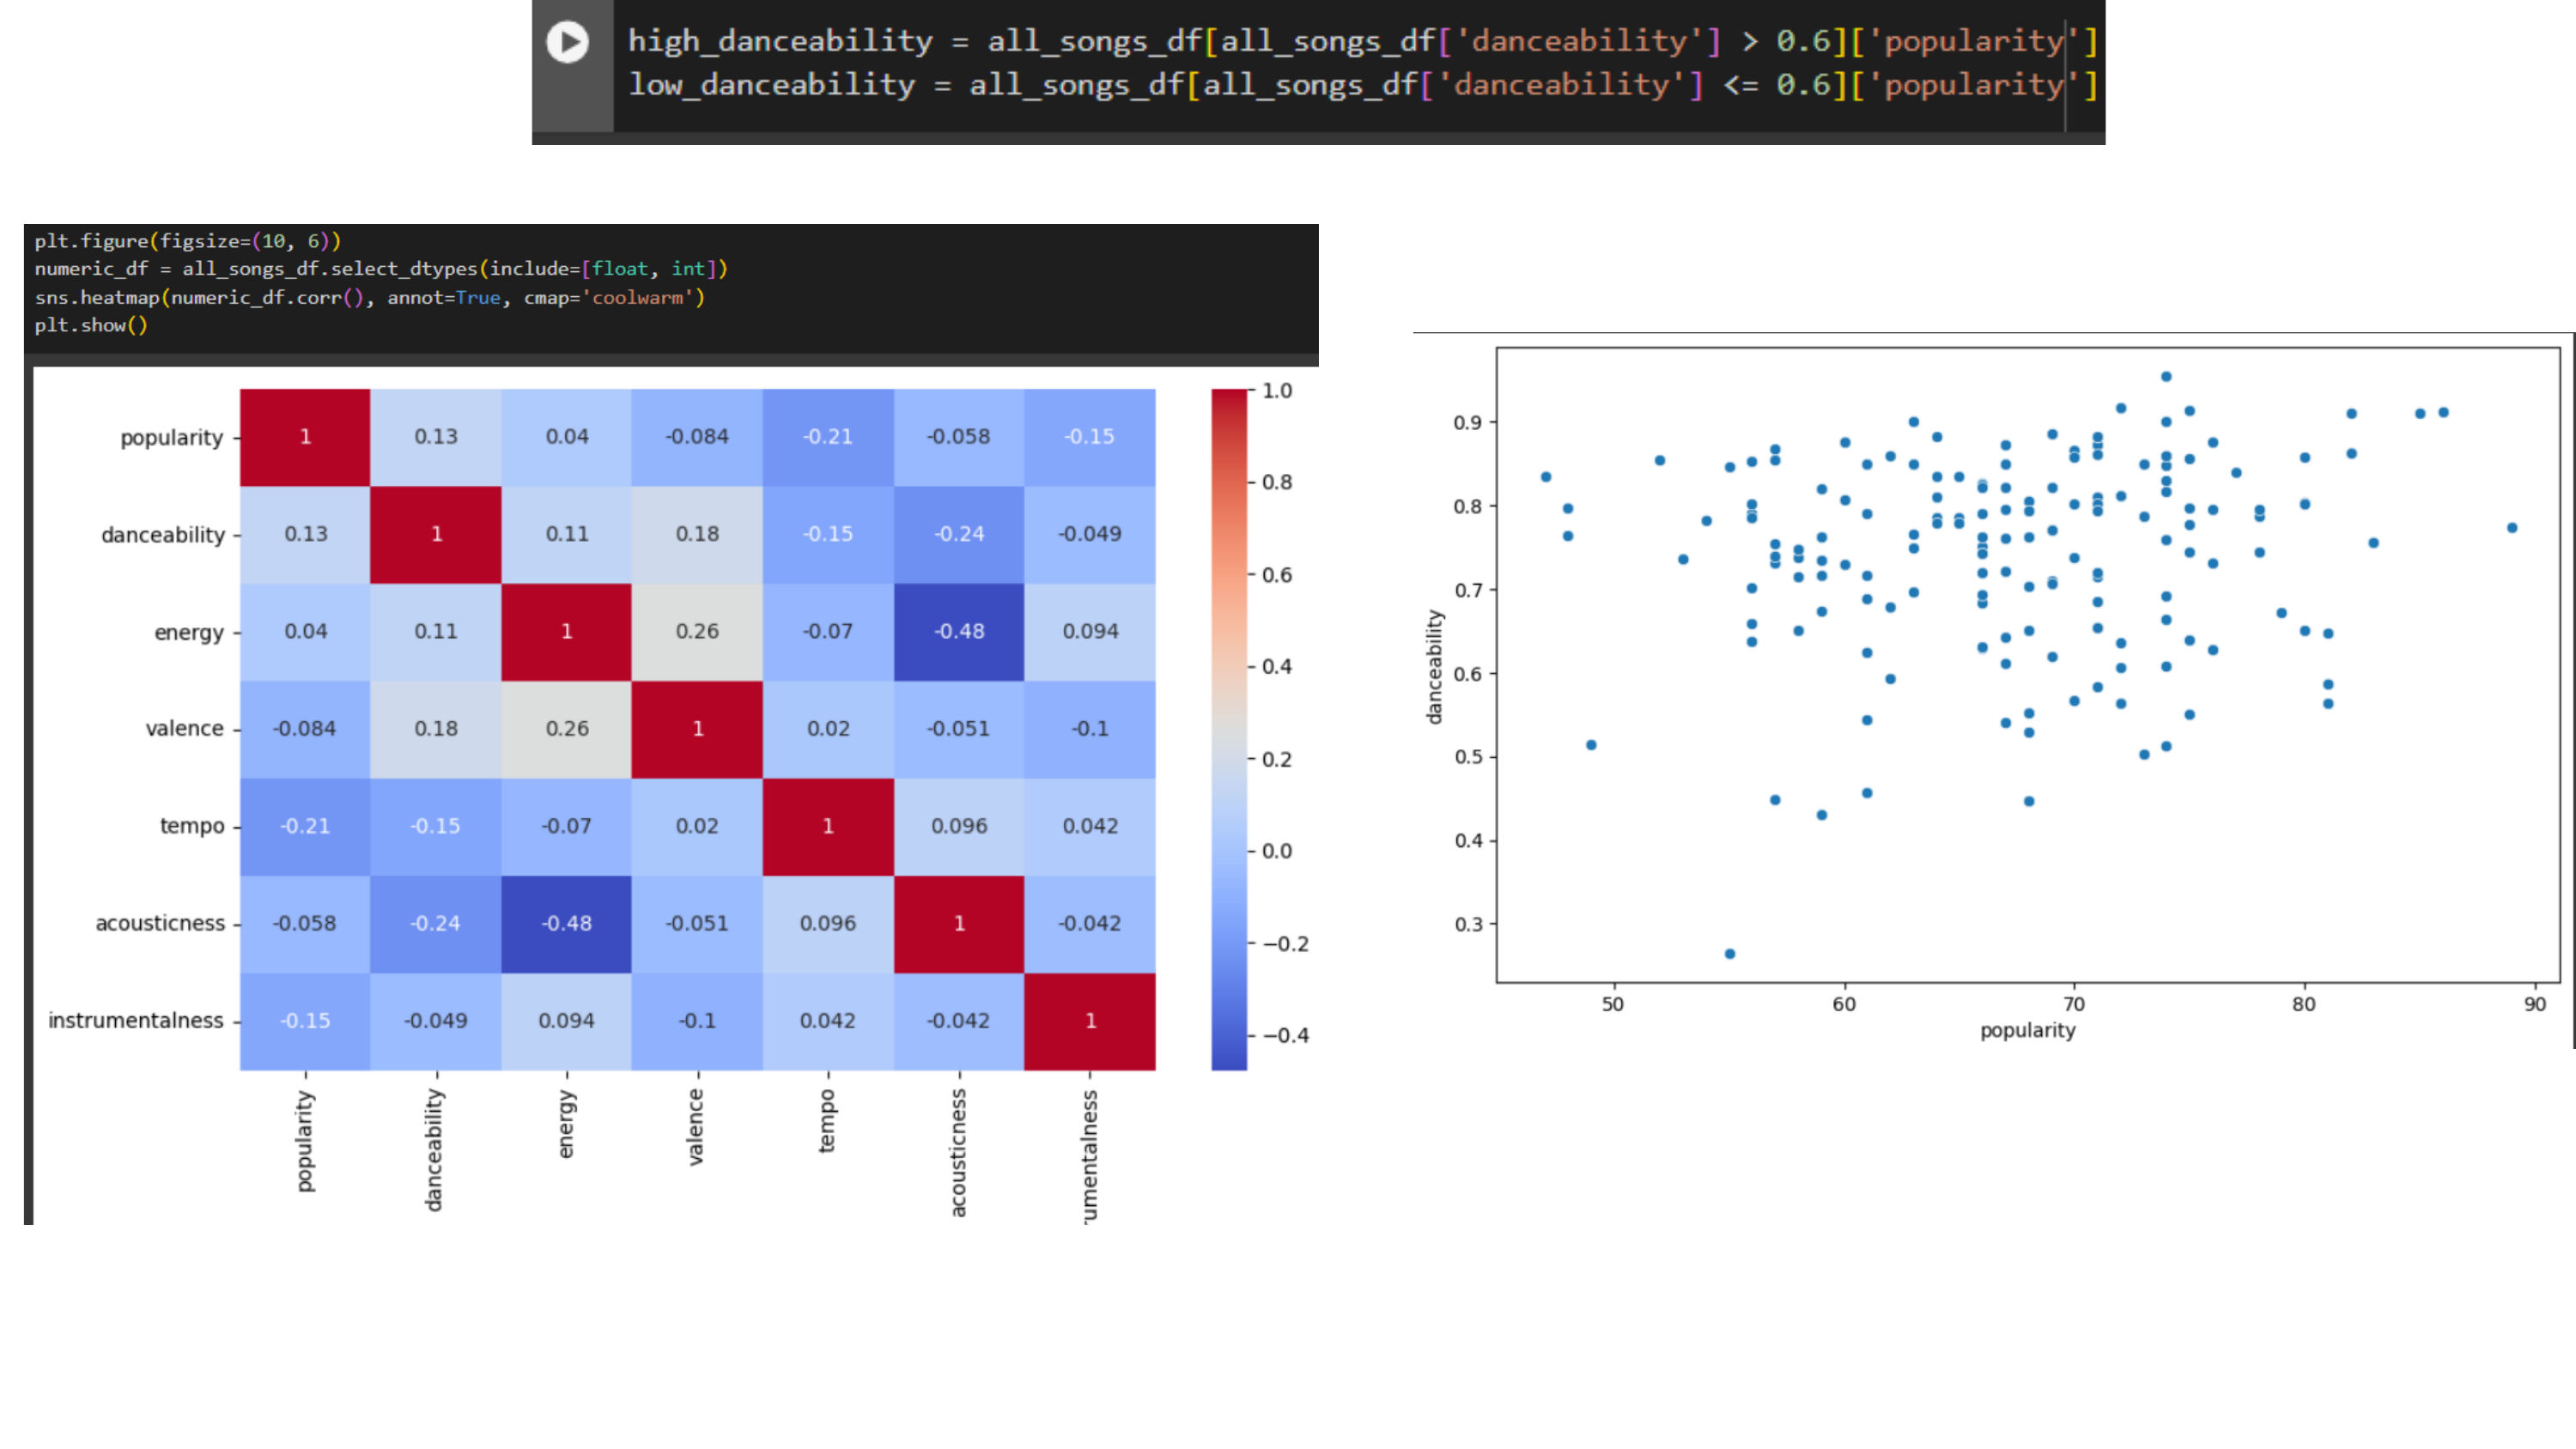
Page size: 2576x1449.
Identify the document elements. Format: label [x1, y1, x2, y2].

text_box [1413, 332, 2576, 1049]
text_box [23, 224, 1319, 1225]
text_box [532, 0, 2106, 145]
